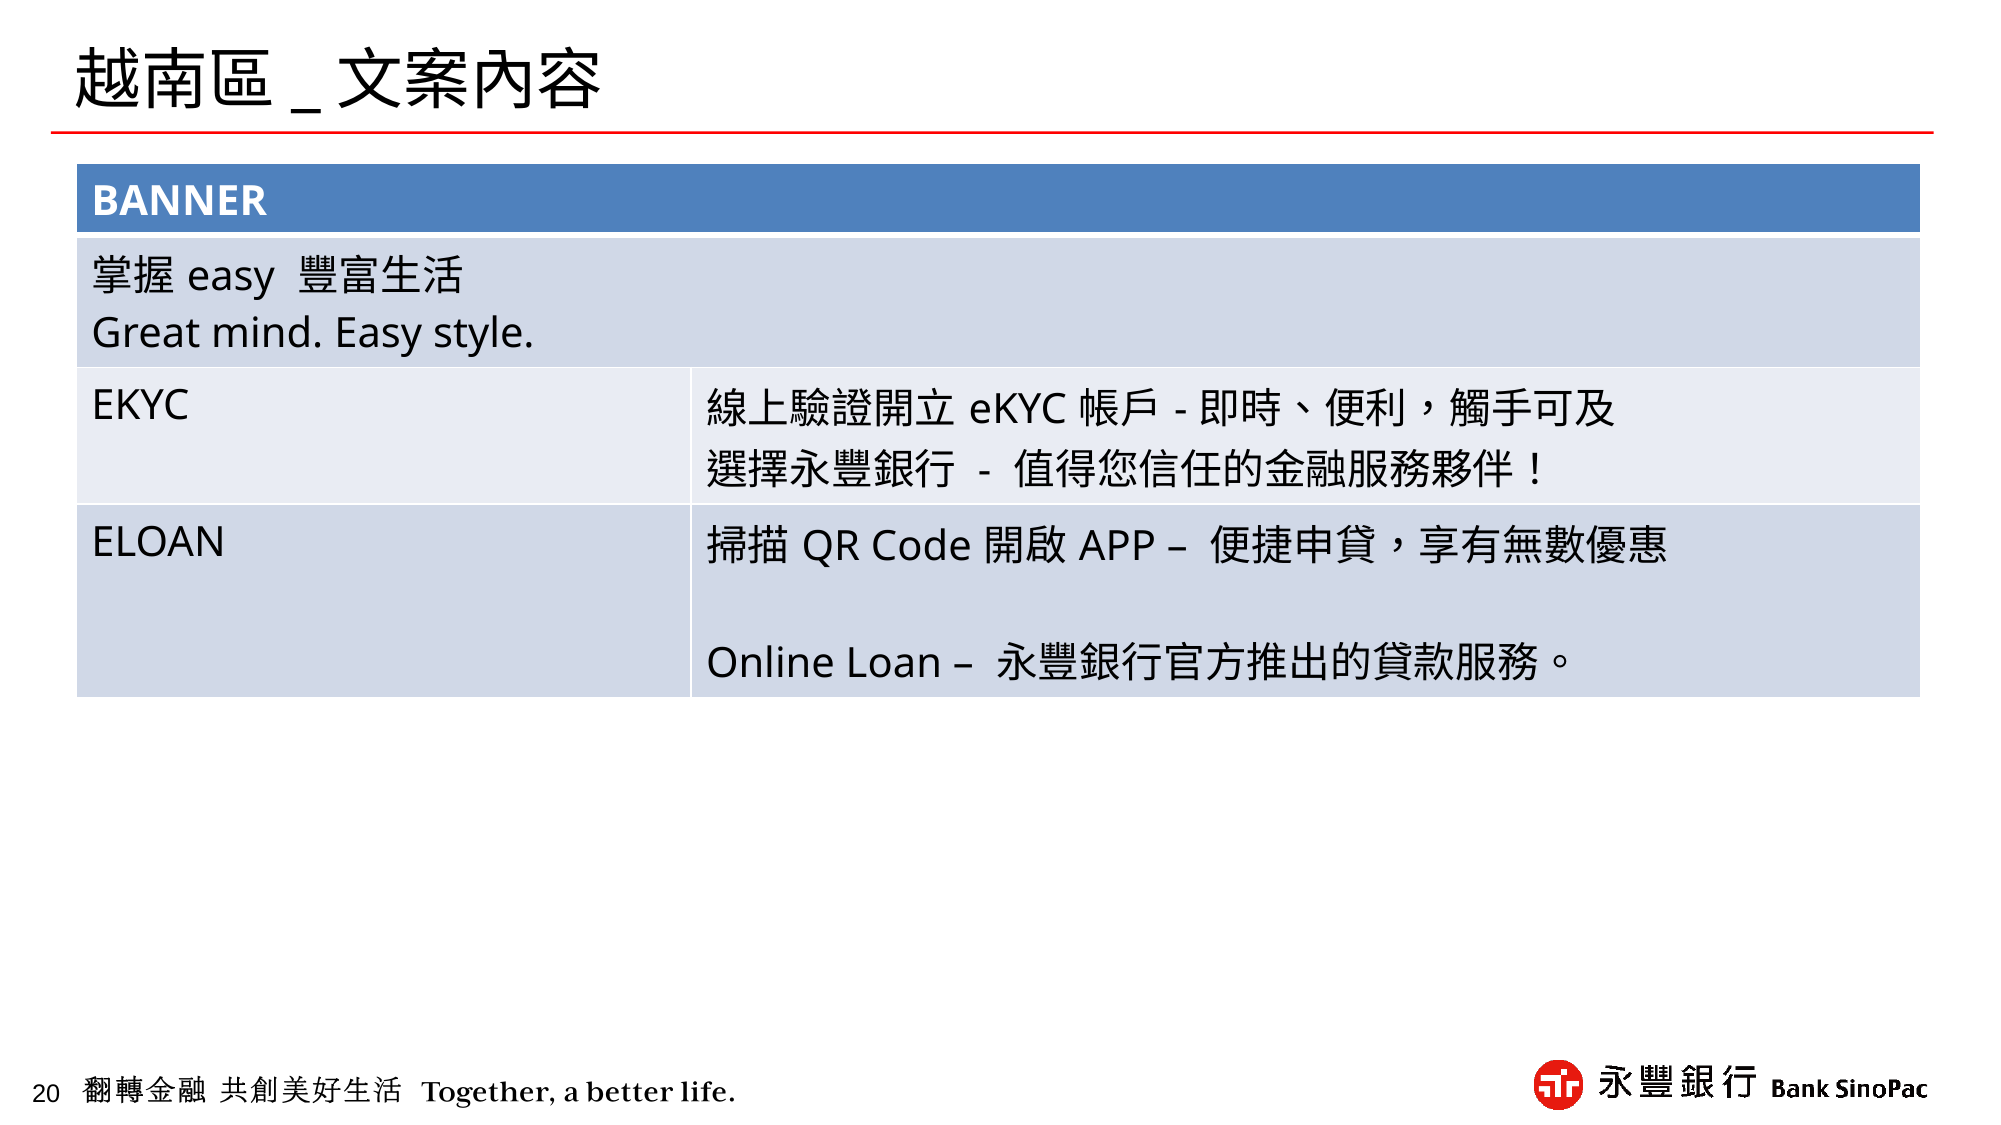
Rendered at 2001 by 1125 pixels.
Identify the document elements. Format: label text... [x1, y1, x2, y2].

table_cell 掌握easy 豐富生活 Great mind. Easy style. [77, 238, 1920, 367]
table_cell 線上驗證開立eKYC帳戶-即時、便利，觸手可及 選擇永豐銀行 - 值得您信任的金融服務夥伴！ [692, 368, 1920, 503]
picture [25, 1030, 791, 1125]
table_cell 掃描QR Code開啟APP – 便捷申貸，享有無數優惠 Online Loan – 永豐銀行官方推出的貸款服務。 [692, 505, 1920, 697]
table_cell EKYC [77, 368, 690, 503]
picture [1532, 1058, 1928, 1111]
table_cell ELOAN [77, 505, 690, 697]
title 越南區_文案內容 [60, 24, 1921, 129]
table_header BANNER [77, 164, 1920, 232]
